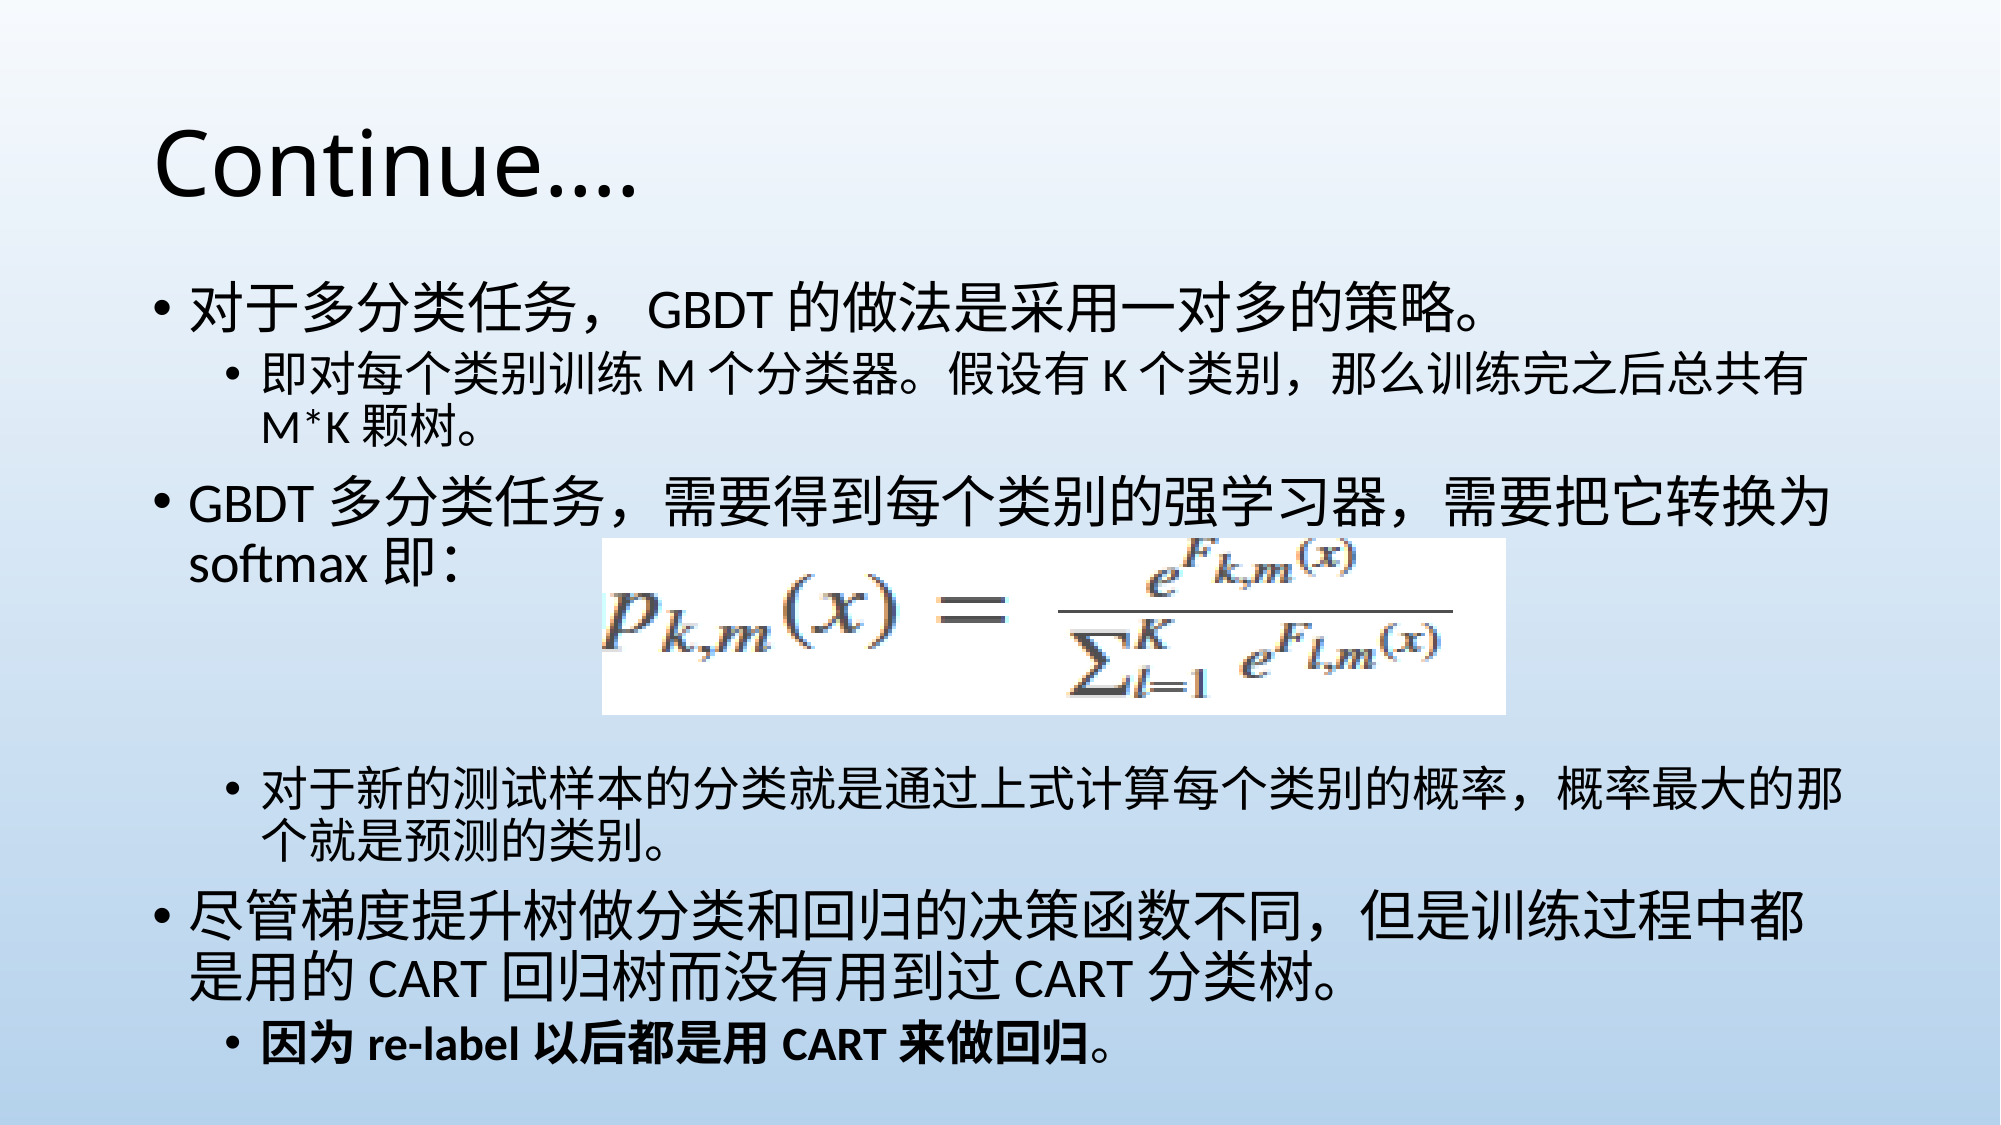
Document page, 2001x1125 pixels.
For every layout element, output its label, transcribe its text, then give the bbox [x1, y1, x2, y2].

list 对于多分类任务，GBDT的做法是采用一对多的策略。 即对每个类别训练M个分类器。假设有K个类别，那么训练完之后总共有M*K颗树。 GBDT多分类任务，需要得到每个类别的强学习器，需要把它转换为softmax即： 对于新的测试样本的分类就是通过上式计算每个类别的概率，概率最大的那个就是预测的类别。 尽管梯度提升树做分类和回归的决策函数不同，但是训练过程中都是用的CART回归树而没有用到过CART分类树。 因为re-label以后都是用CART来做回归。 [137, 272, 1863, 1087]
picture [602, 538, 1506, 716]
title Continue…. [137, 59, 1863, 272]
